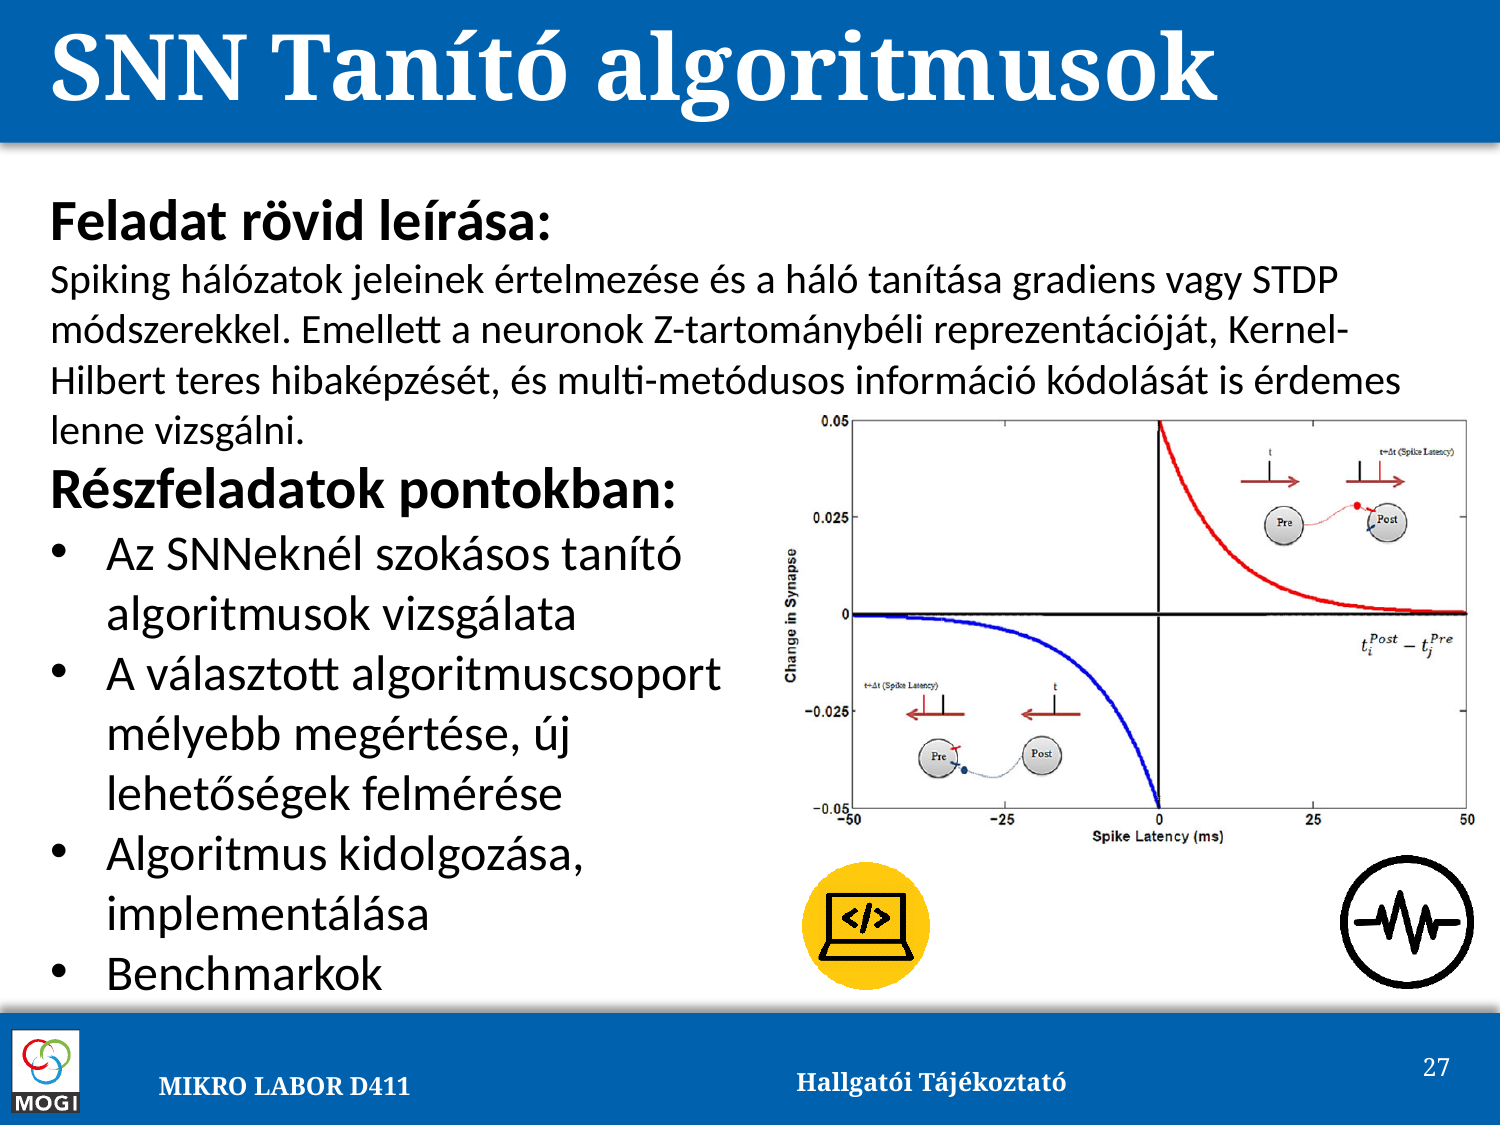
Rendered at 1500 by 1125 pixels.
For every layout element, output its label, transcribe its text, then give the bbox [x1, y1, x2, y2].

text_box Feladat rövid leírása: Spiking hálózatok jeleinek értelmezése és a háló tanítása gradiens vagy STDP módszerekkel. Emellett a neuronok Z-tartománybéli reprezentációját, Kernel-Hilbert teres hibaképzését, és multi-metódusos információ kódolását is érdemes lenne vizsgálni. [35, 174, 1474, 442]
picture [801, 860, 932, 993]
text_box Részfeladatok pontokban: Az SNNeknél szokásos tanító algoritmusok vizsgálata A választott algoritmuscsoport mélyebb megértése, új lehetőségek felmérése Algoritmus kidolgozása, implementálása Benchmarkok [35, 442, 818, 1008]
slide_number MIKRO Labor D411 [91, 1029, 479, 1109]
picture [11, 1029, 80, 1113]
picture [784, 415, 1475, 844]
title SNN Tanító algoritmusok [35, 17, 1464, 125]
picture [1340, 855, 1474, 989]
footer Hallgatói Tájékoztató [490, 1029, 1374, 1109]
slide_number 27 [1385, 1029, 1488, 1107]
